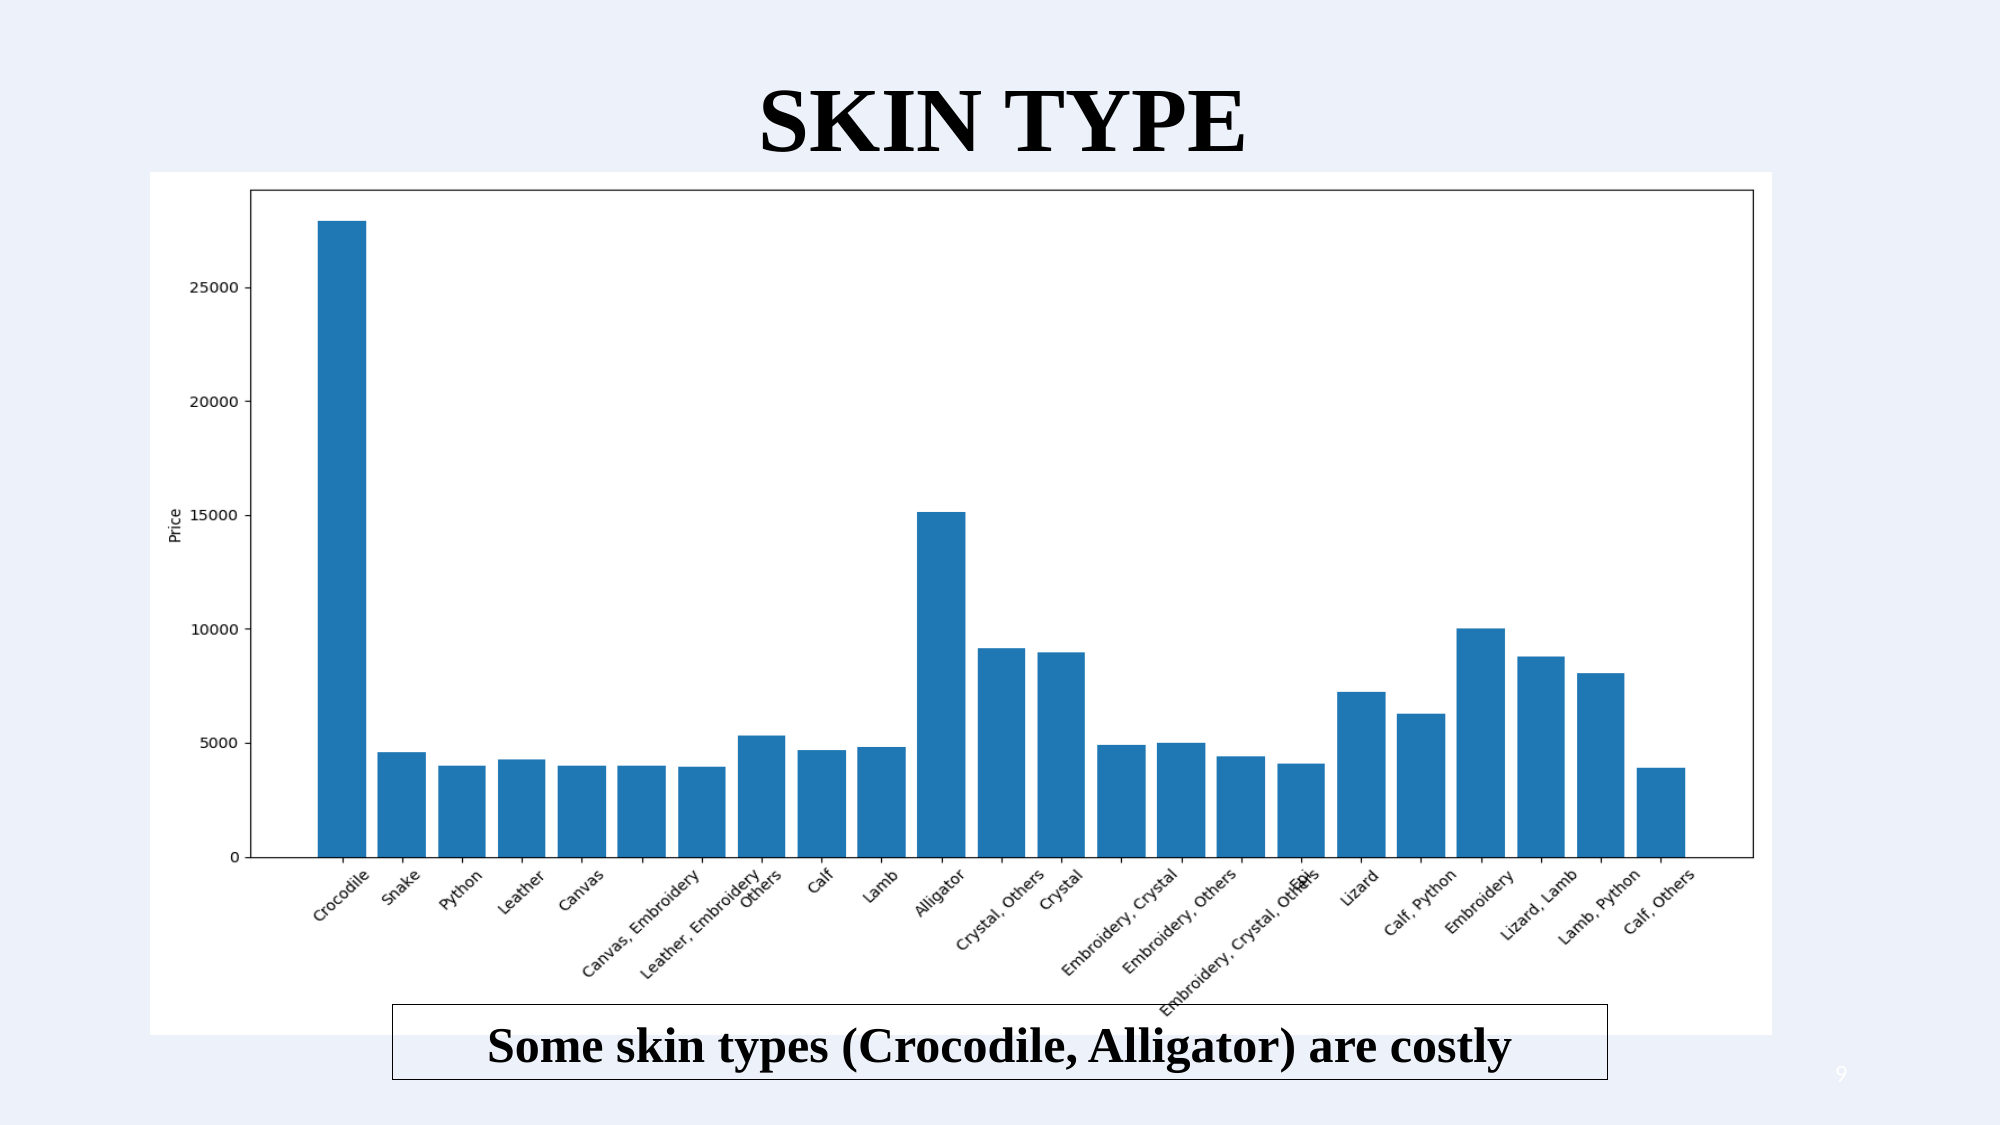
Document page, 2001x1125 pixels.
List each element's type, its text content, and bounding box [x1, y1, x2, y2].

picture [150, 172, 1772, 1035]
text_box Some skin types (Crocodile, Alligator) are costly [392, 1035, 1608, 1080]
title SKIN TYPE [228, 0, 1804, 244]
slide_number 9 [1412, 1042, 1863, 1103]
